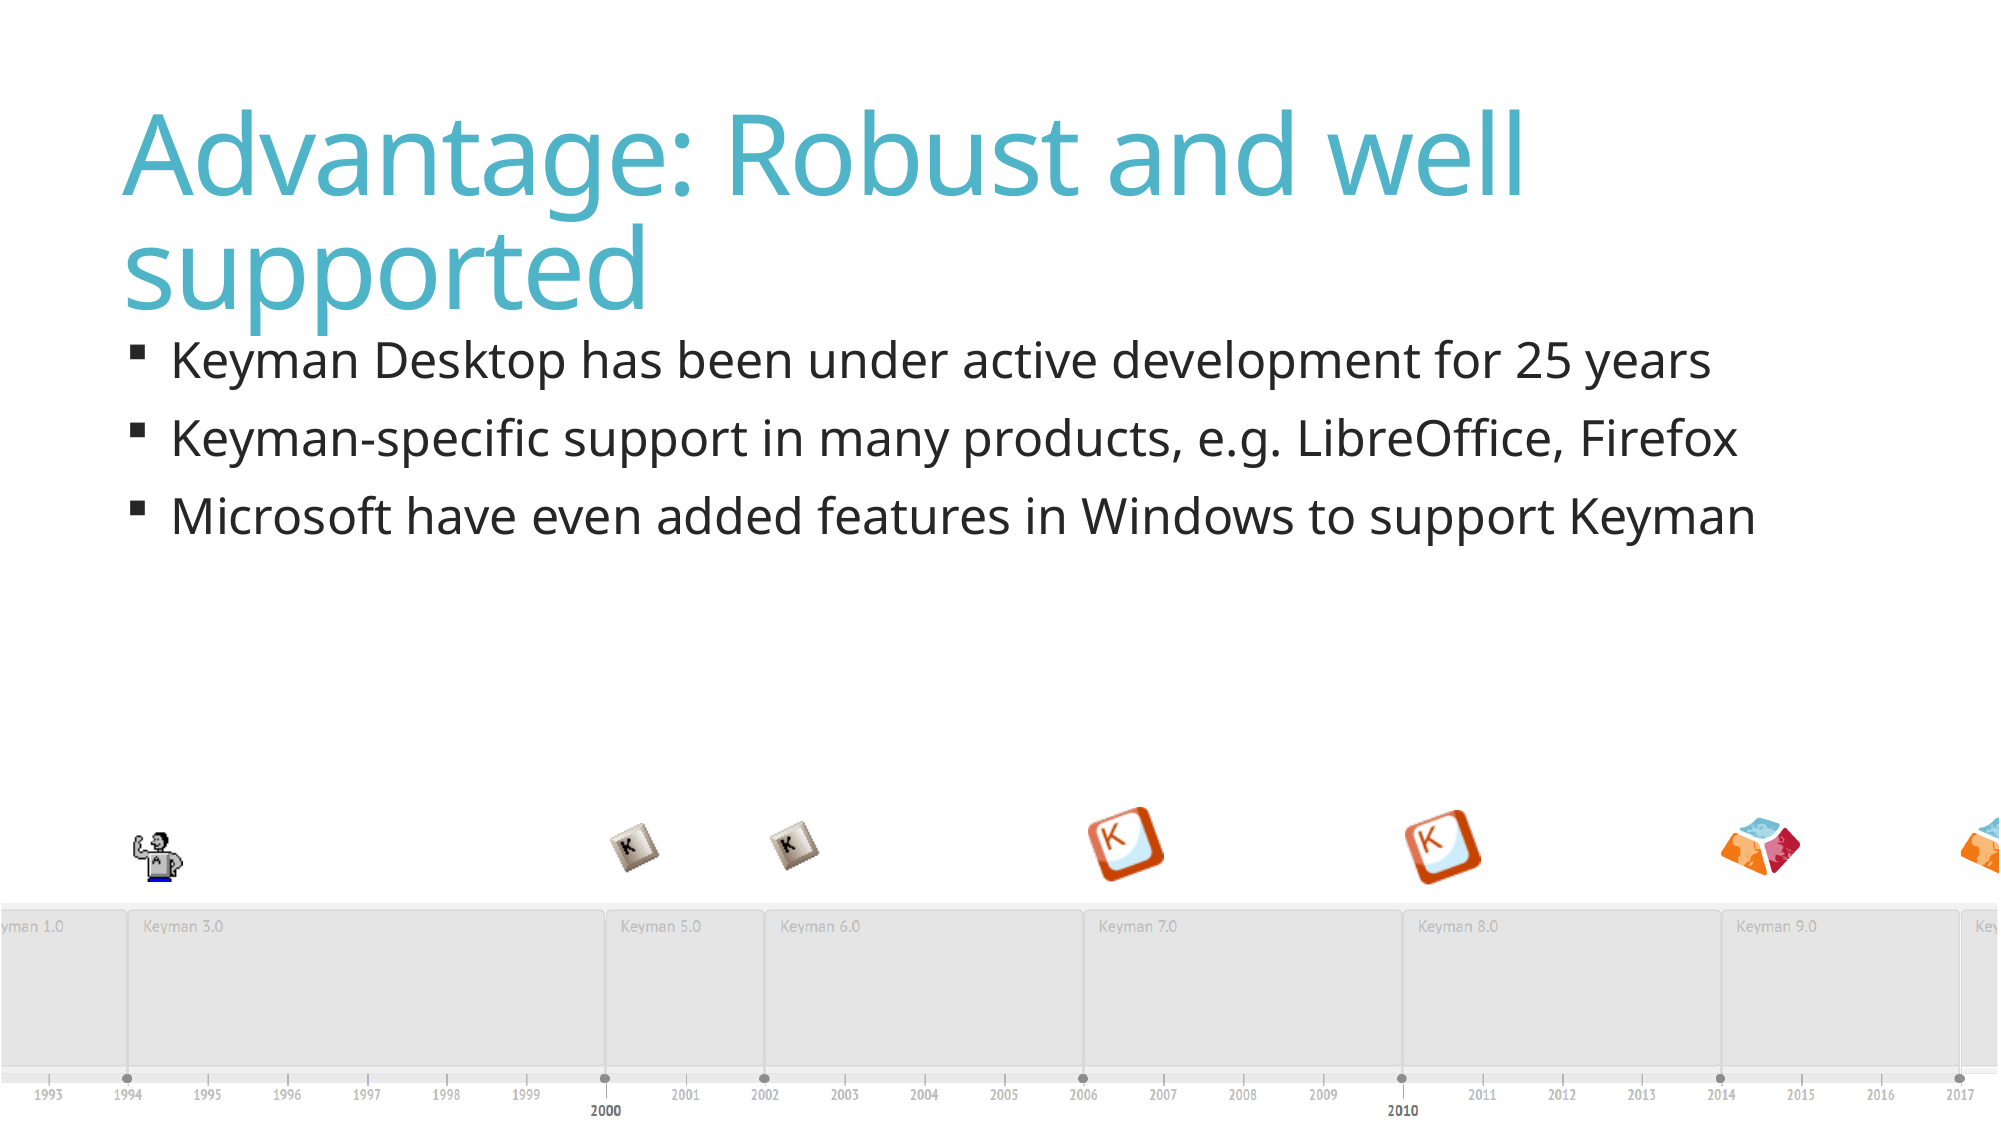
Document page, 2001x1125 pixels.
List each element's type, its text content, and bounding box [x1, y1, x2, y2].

title Advantage: Robust and well supported [107, 81, 1875, 354]
picture [132, 831, 183, 882]
picture [610, 822, 662, 874]
picture [1, 807, 2000, 1125]
picture [769, 821, 821, 872]
picture [1088, 807, 1165, 883]
list Keyman Desktop has been under active development for 25 years Keyman-specific support in many products, e.g. LibreOffice, Firefox Microsoft have even added features in Windows to support Keyman [111, 329, 1876, 885]
